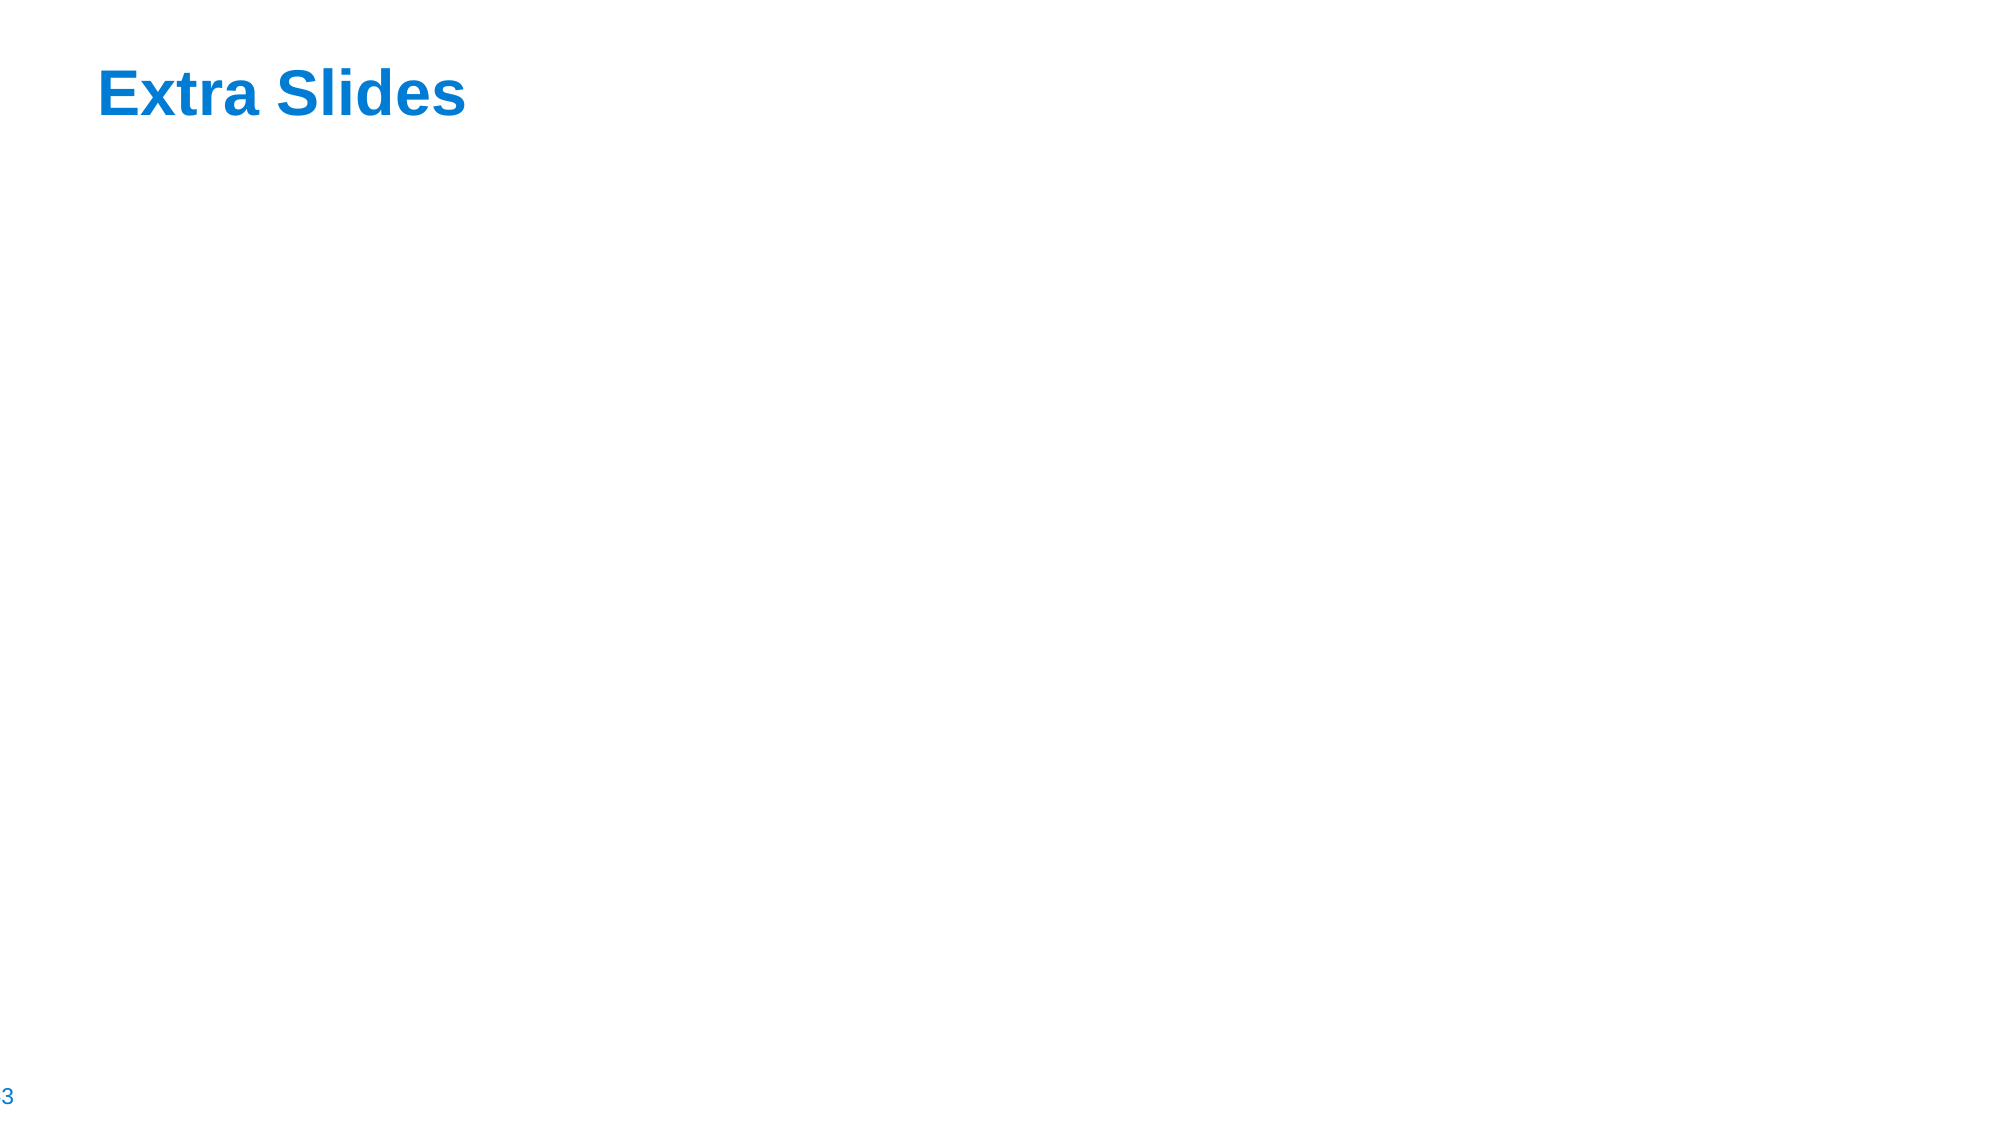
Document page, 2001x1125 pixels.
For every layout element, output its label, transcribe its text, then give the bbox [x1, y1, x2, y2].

title Extra Slides [82, 19, 1808, 137]
